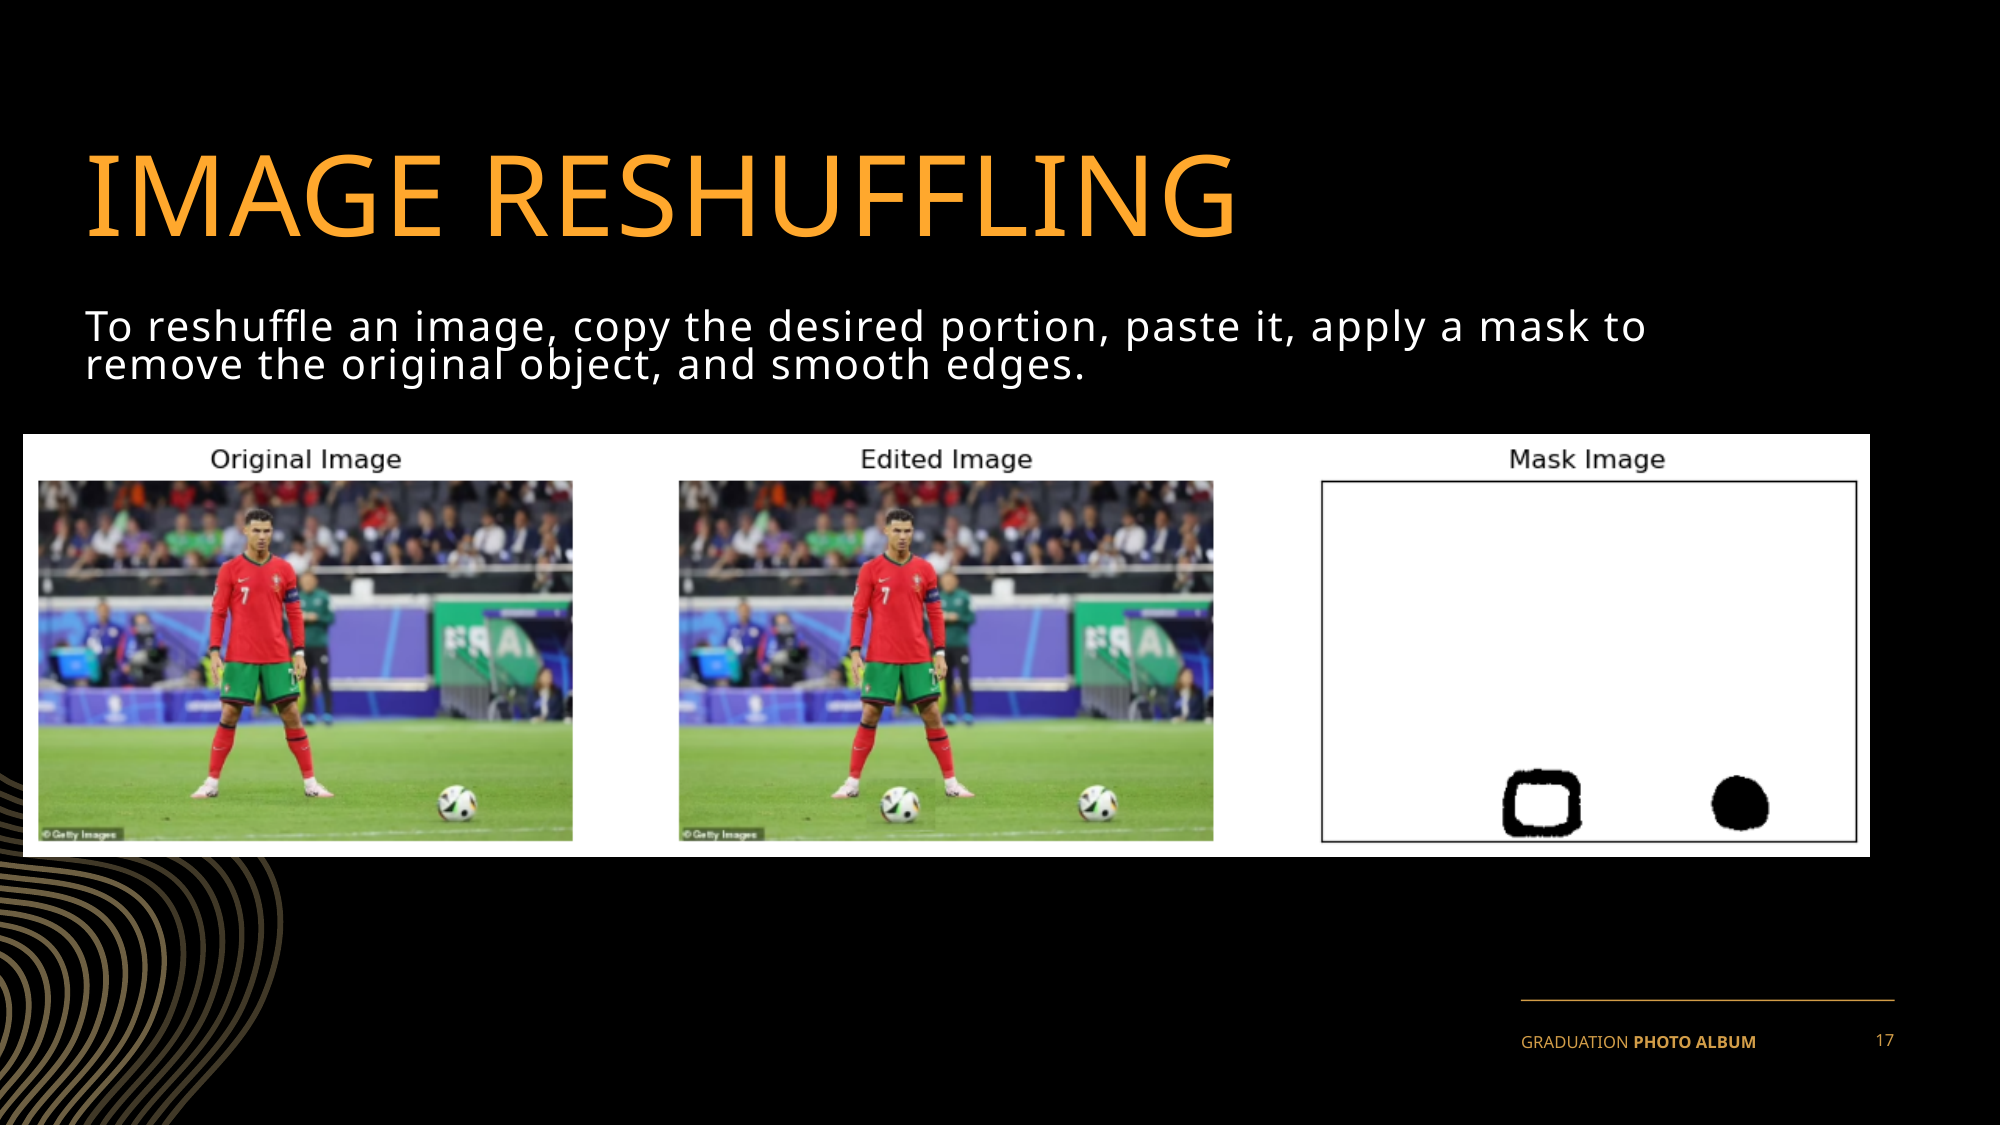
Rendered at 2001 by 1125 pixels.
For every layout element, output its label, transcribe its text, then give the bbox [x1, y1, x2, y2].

slide_number 17 [1845, 1001, 1895, 1082]
list To reshuffle an image, copy the desired portion, paste it, apply a mask to remove the original object, and smooth edges. [85, 281, 1760, 434]
picture [22, 434, 1871, 857]
title IMAGE RESHUFFLING [70, 148, 1282, 241]
footer GRADUATION PHOTO ALBUM [1521, 1001, 1833, 1082]
